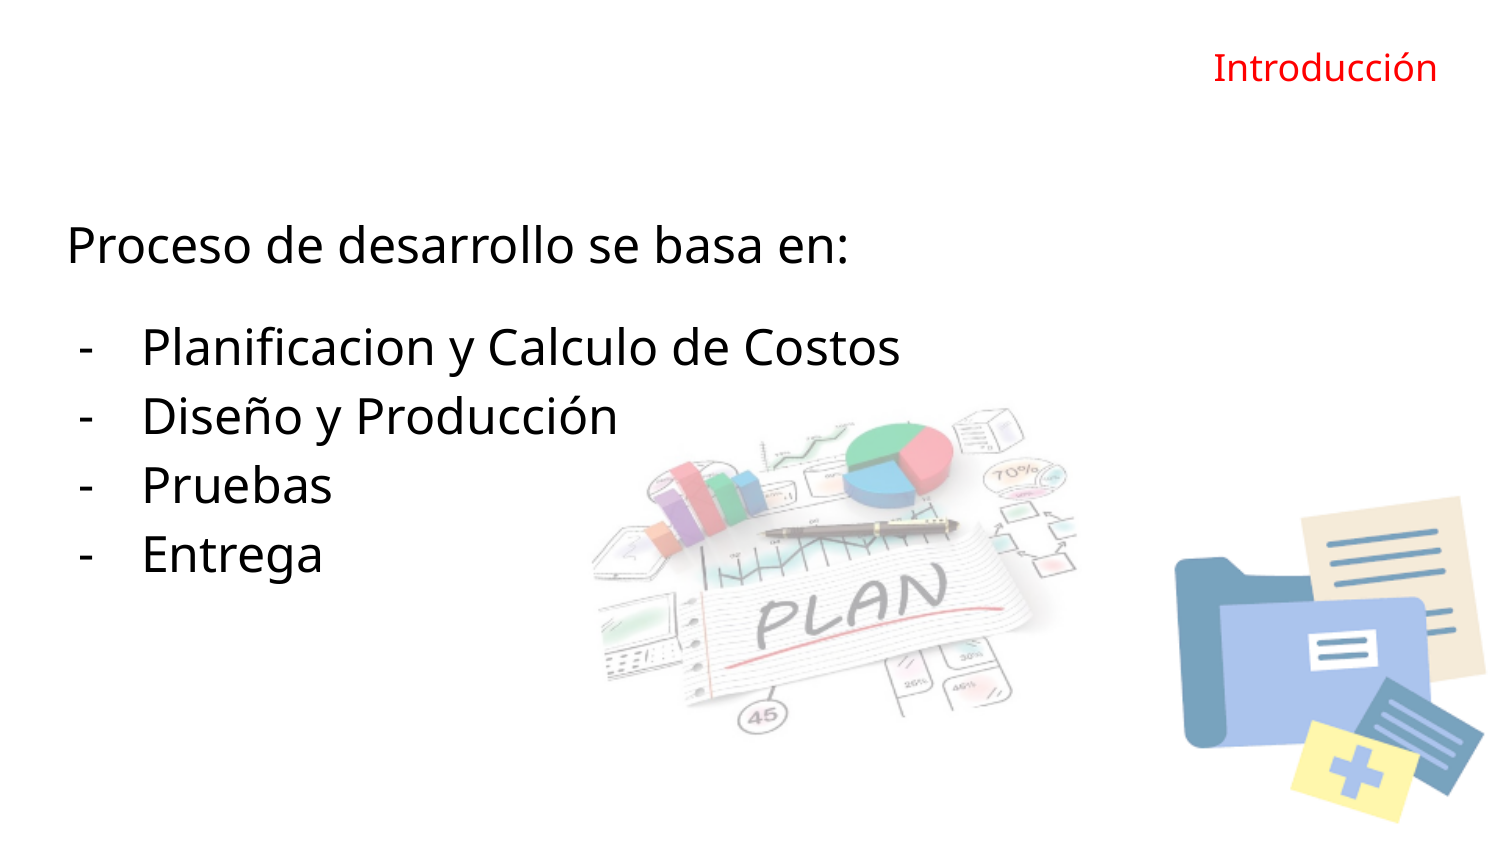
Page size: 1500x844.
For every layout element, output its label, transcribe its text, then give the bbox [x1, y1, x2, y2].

title Introducción [65, 29, 1464, 124]
picture [588, 412, 1085, 734]
list Proceso de desarrollo se basa en: Planificacion y Calculo de Costos Diseño y Producción Pruebas Entrega [51, 189, 1449, 601]
picture [1163, 476, 1500, 844]
